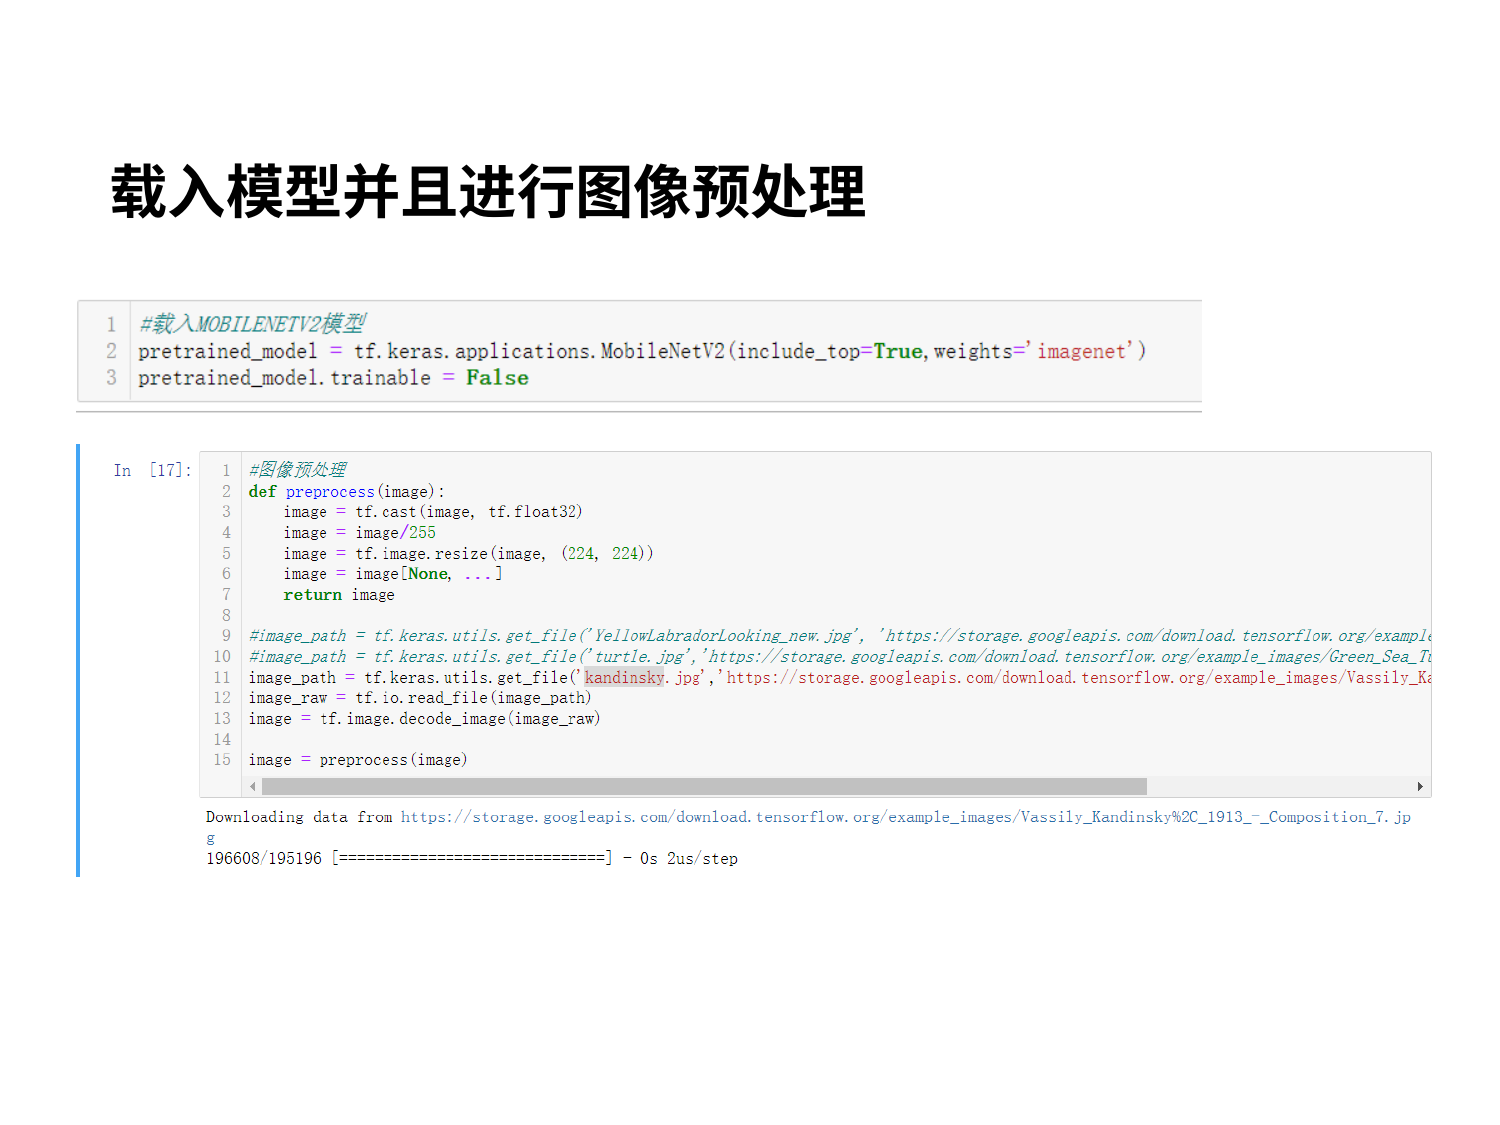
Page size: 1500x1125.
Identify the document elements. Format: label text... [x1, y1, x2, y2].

picture [76, 290, 1202, 415]
text_box 载入模型并且进行图像预处理 [94, 147, 882, 233]
picture [76, 444, 1437, 877]
